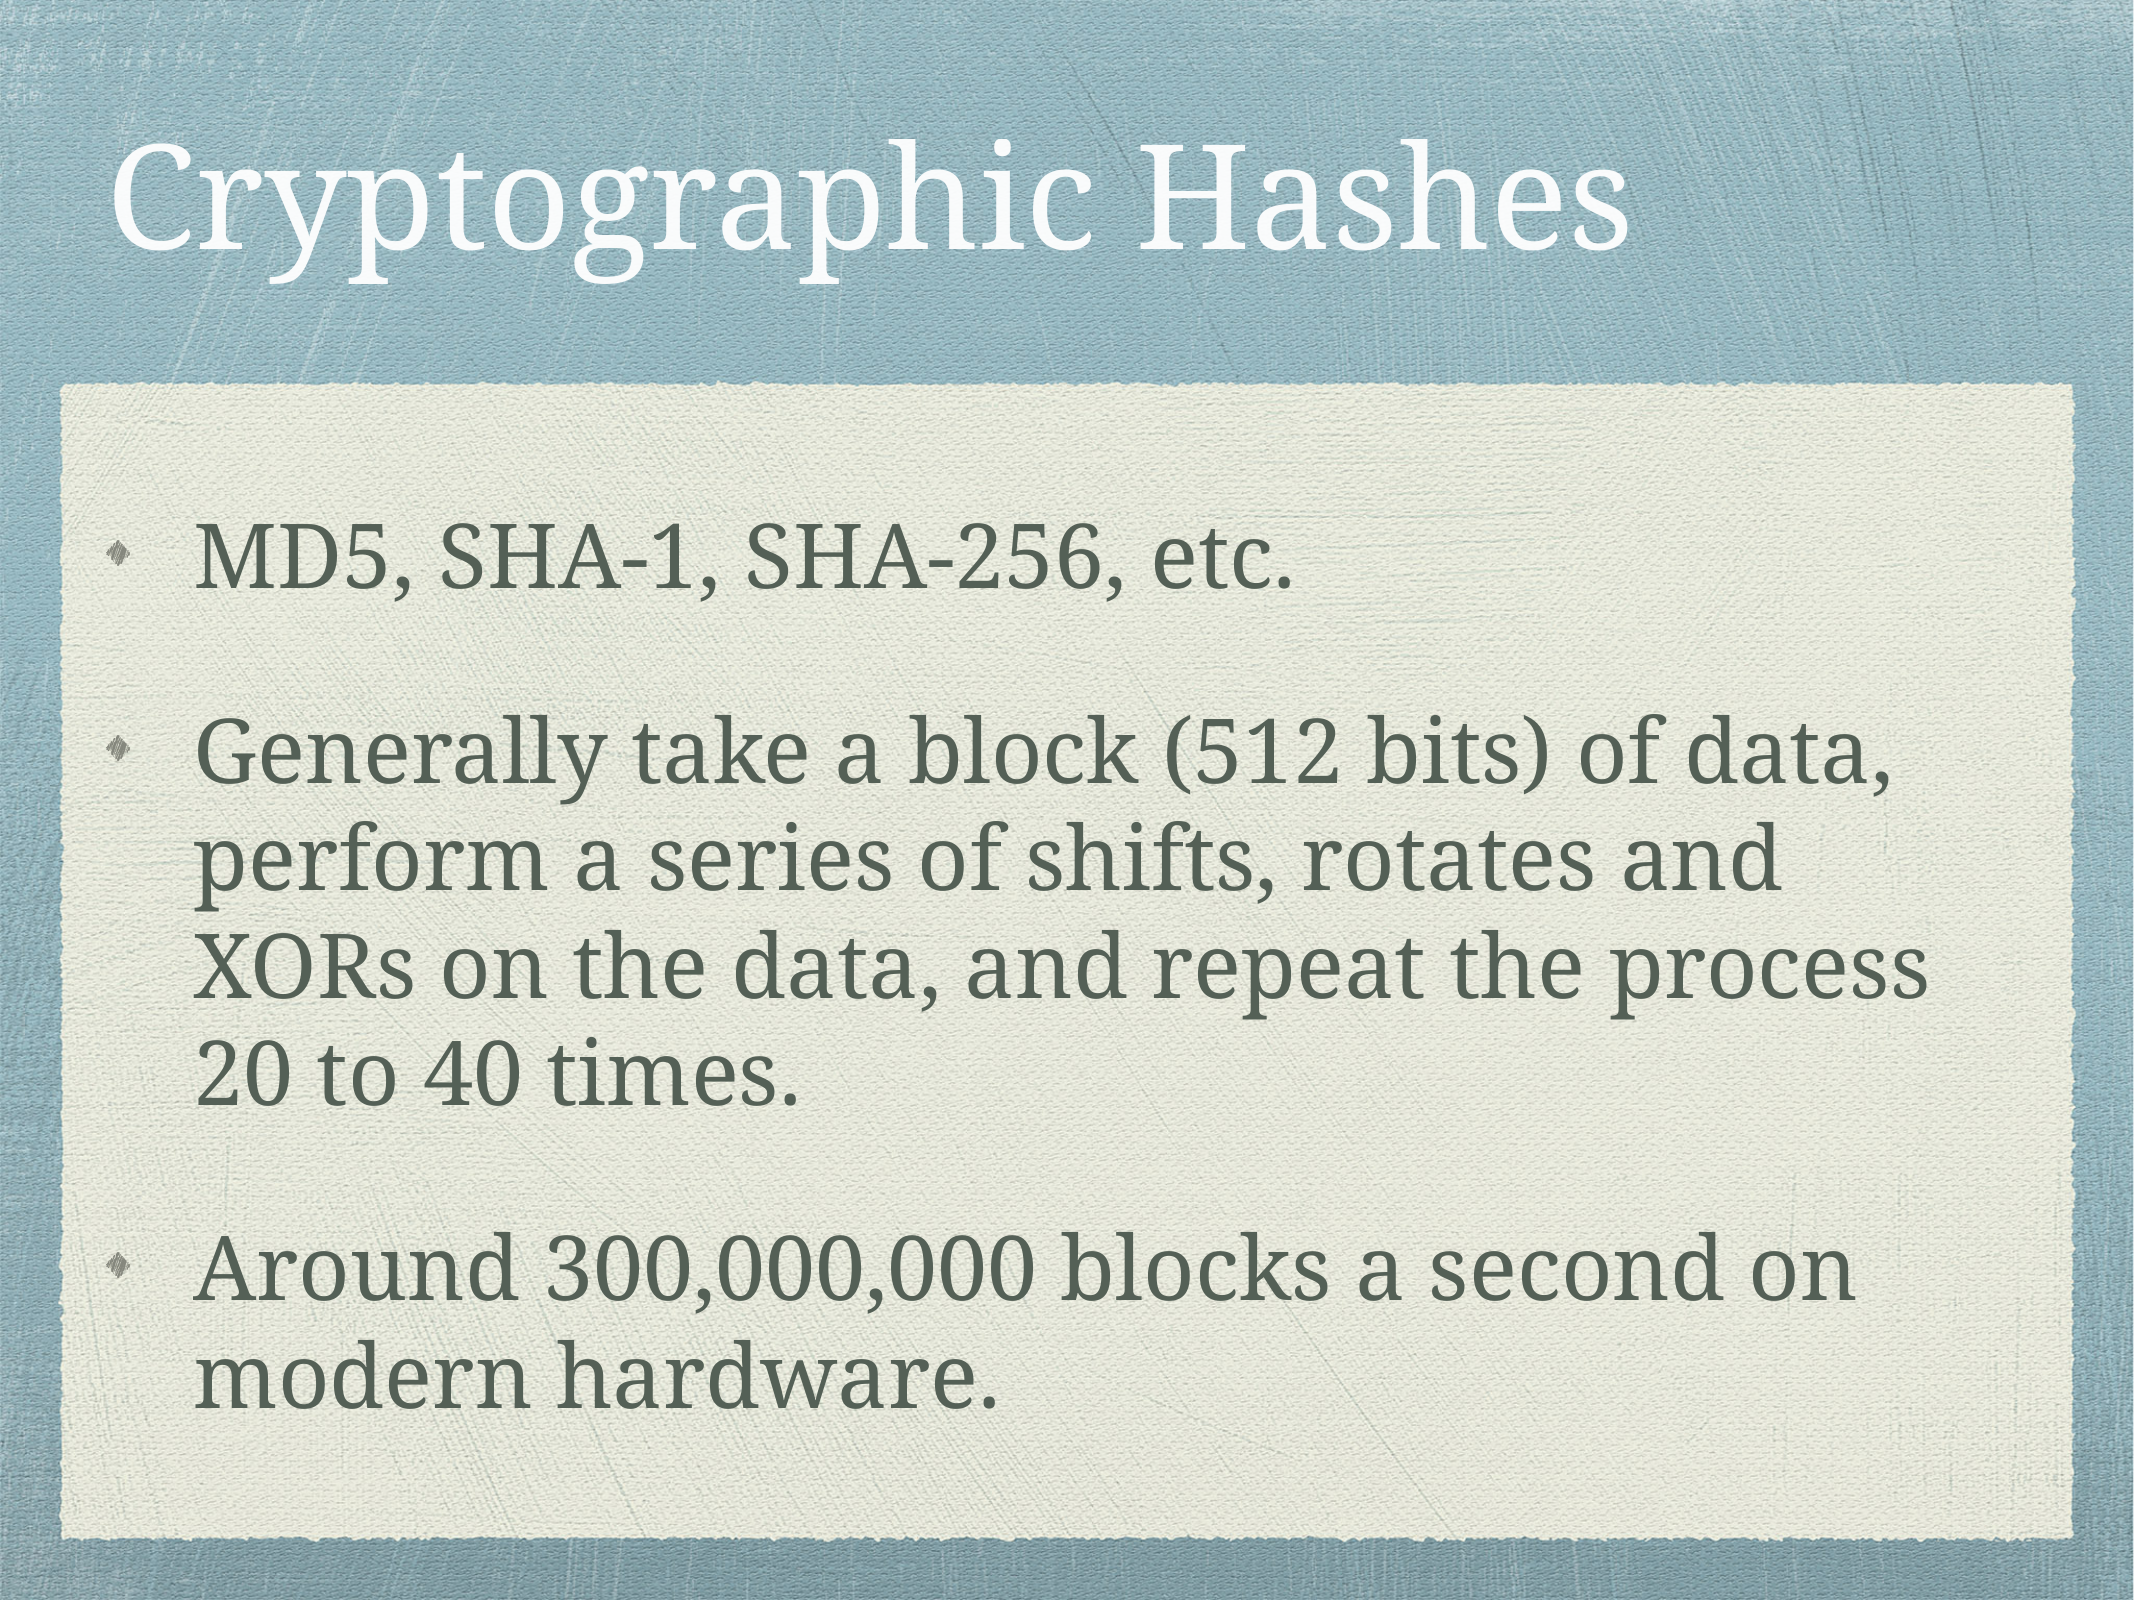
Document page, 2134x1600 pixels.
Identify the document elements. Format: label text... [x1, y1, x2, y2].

picture [0, 0, 2134, 1600]
list MD5, SHA-1, SHA-256, etc. Generally take a block (512 bits) of data, perform a series of shifts, rotates and XORs on the data, and repeat the process 20 to 40 times. Around 300,000,000 blocks a second on modern hardware. [105, 430, 2028, 1495]
title Cryptographic Hashes [105, 24, 2028, 359]
